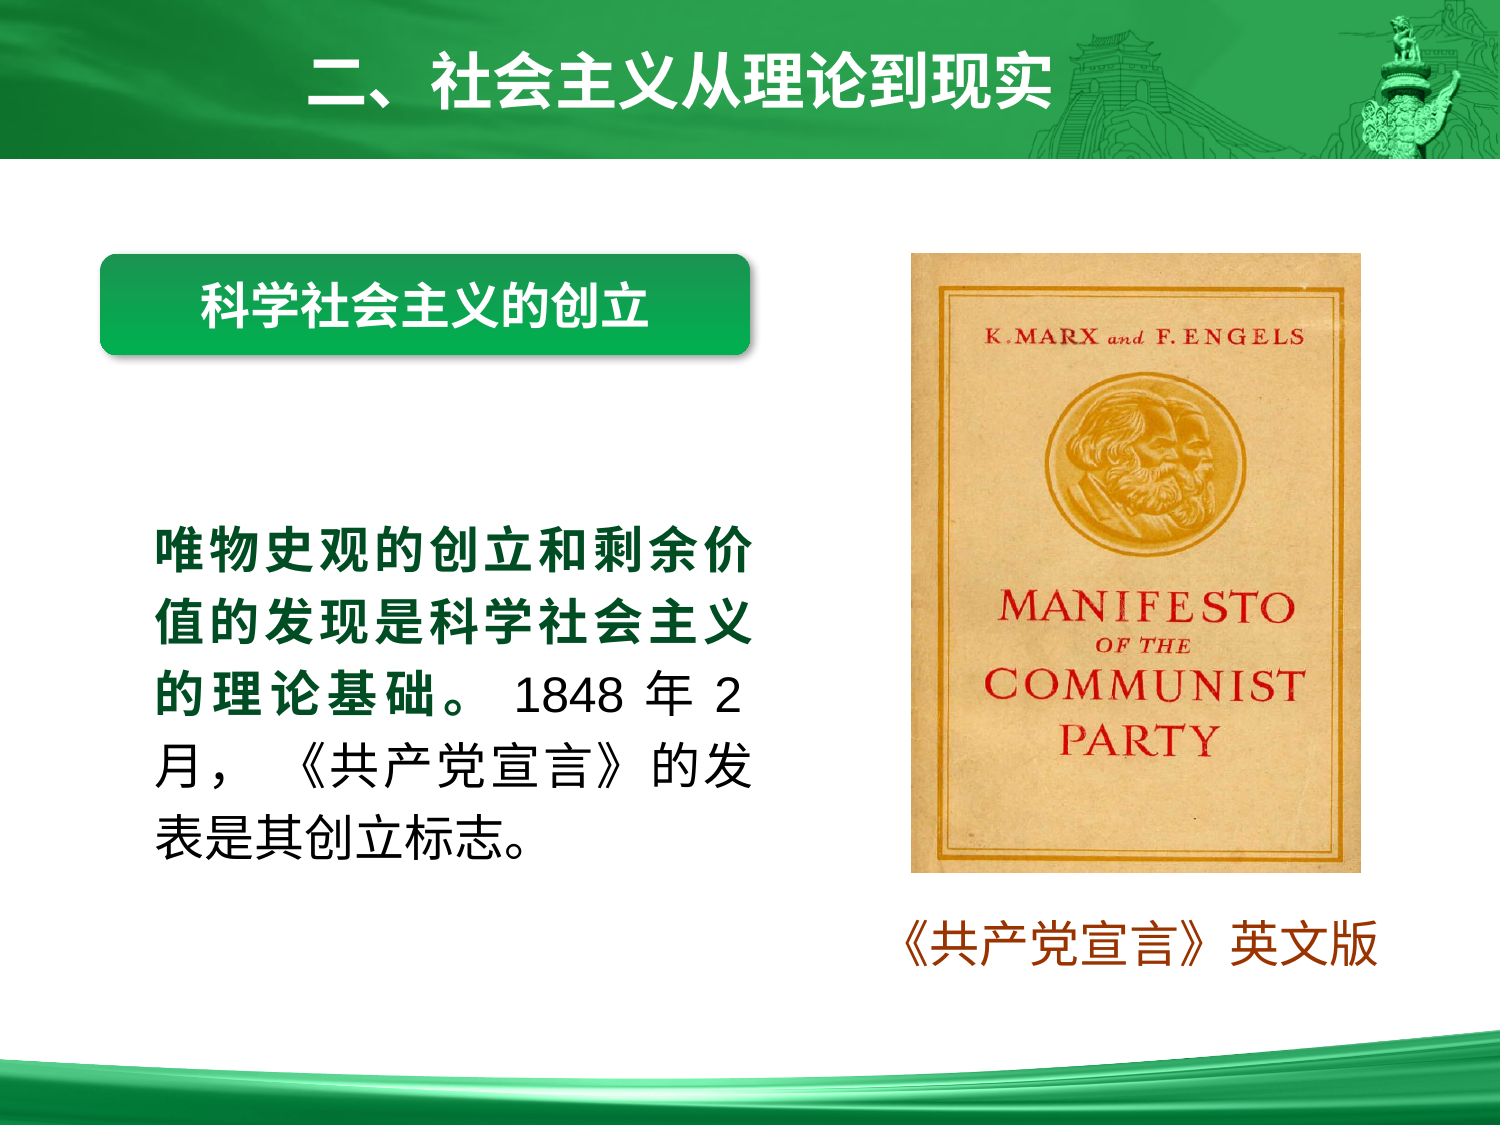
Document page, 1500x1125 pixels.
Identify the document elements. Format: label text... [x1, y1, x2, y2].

text_box 二、社会主义从理论到现实 [0, 34, 1361, 125]
picture [0, 0, 1500, 159]
text_box 《共产党宣言》英文版 [864, 904, 1395, 980]
picture [0, 1027, 1500, 1125]
text_box 唯物史观的创立和剩余价值的发现是科学社会主义的理论基础。1848年2月， 《共产党宣言》的发表是其创立标志。 [139, 498, 769, 874]
picture [911, 253, 1361, 873]
text_box 科学社会主义的创立 [99, 253, 751, 356]
